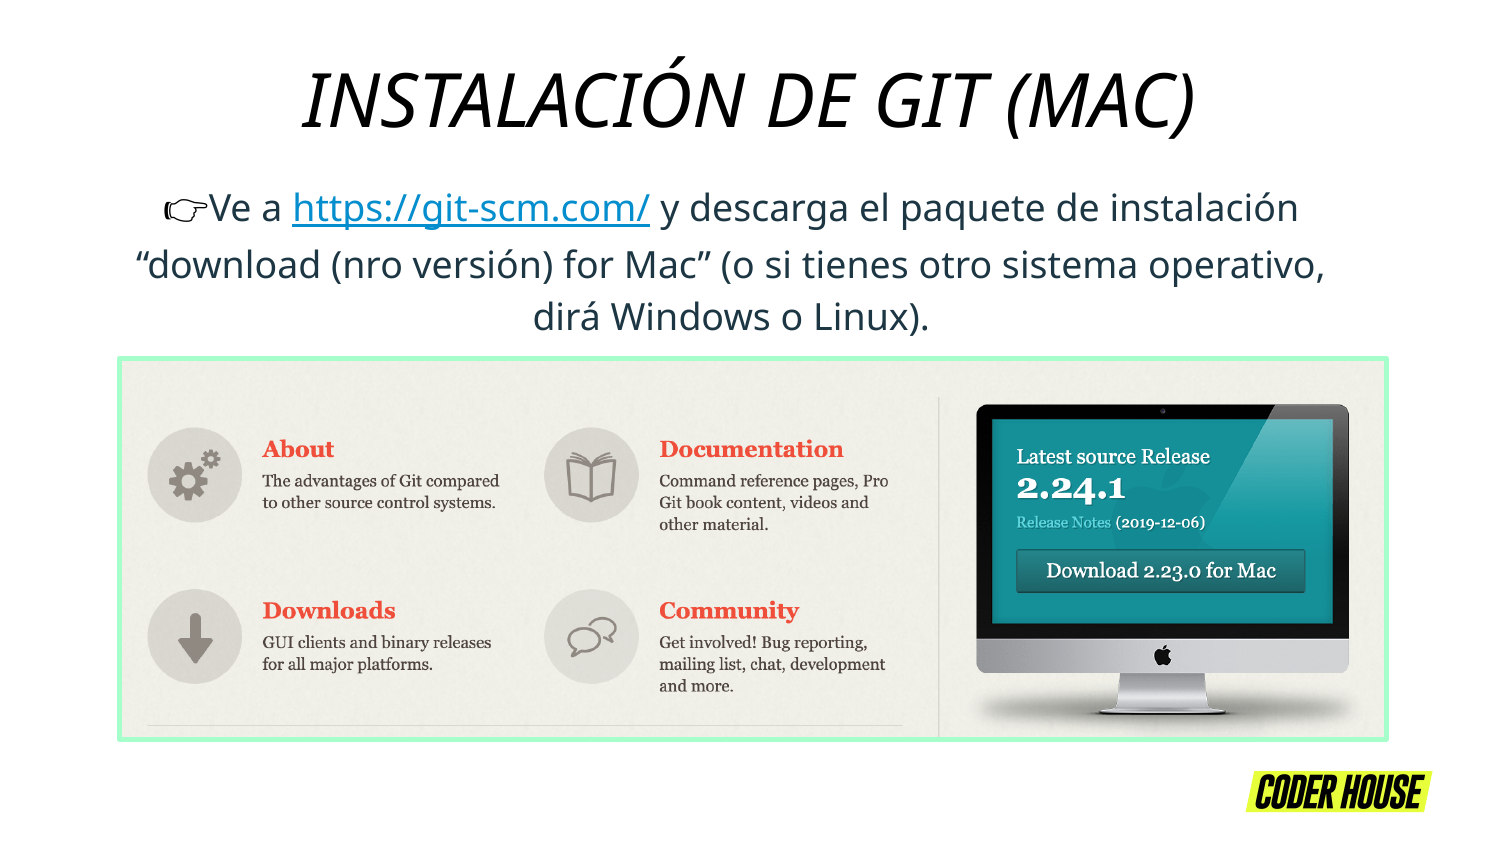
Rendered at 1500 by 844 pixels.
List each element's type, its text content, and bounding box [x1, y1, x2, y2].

picture [118, 358, 1387, 740]
picture [1241, 764, 1437, 819]
text_box 👉Ve a https://git-scm.com/ y descarga el paquete de instalación “download (nro versión) for Mac” (o si tienes otro sistema operativo, dirá Windows o Linux). [119, 160, 1344, 276]
text_box INSTALACIÓN DE GIT (MAC) [266, 15, 1234, 179]
